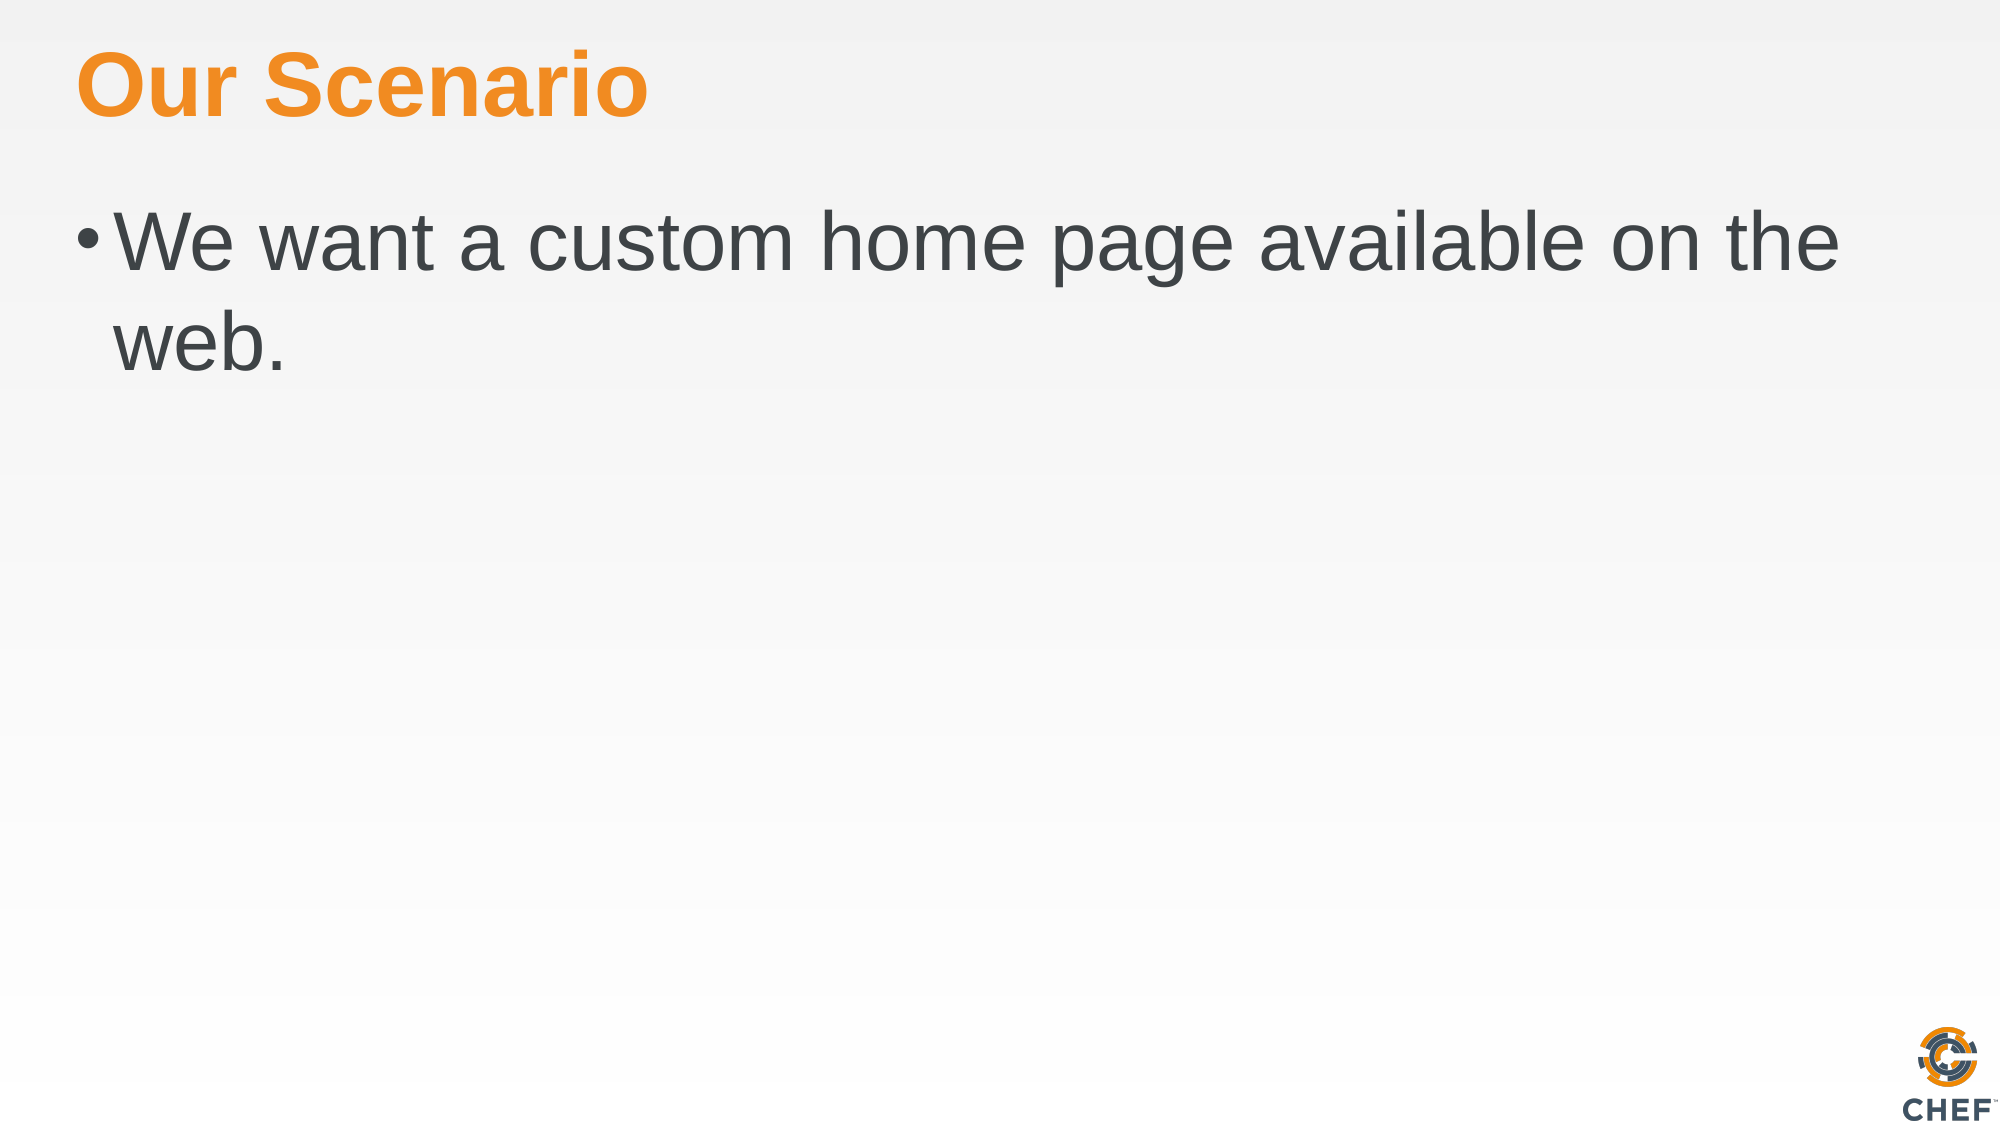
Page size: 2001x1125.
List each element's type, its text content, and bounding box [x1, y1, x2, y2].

title Our Scenario [75, 37, 1913, 140]
list We want a custom home page available on the web. [75, 187, 1913, 1050]
picture [1903, 1027, 1998, 1121]
